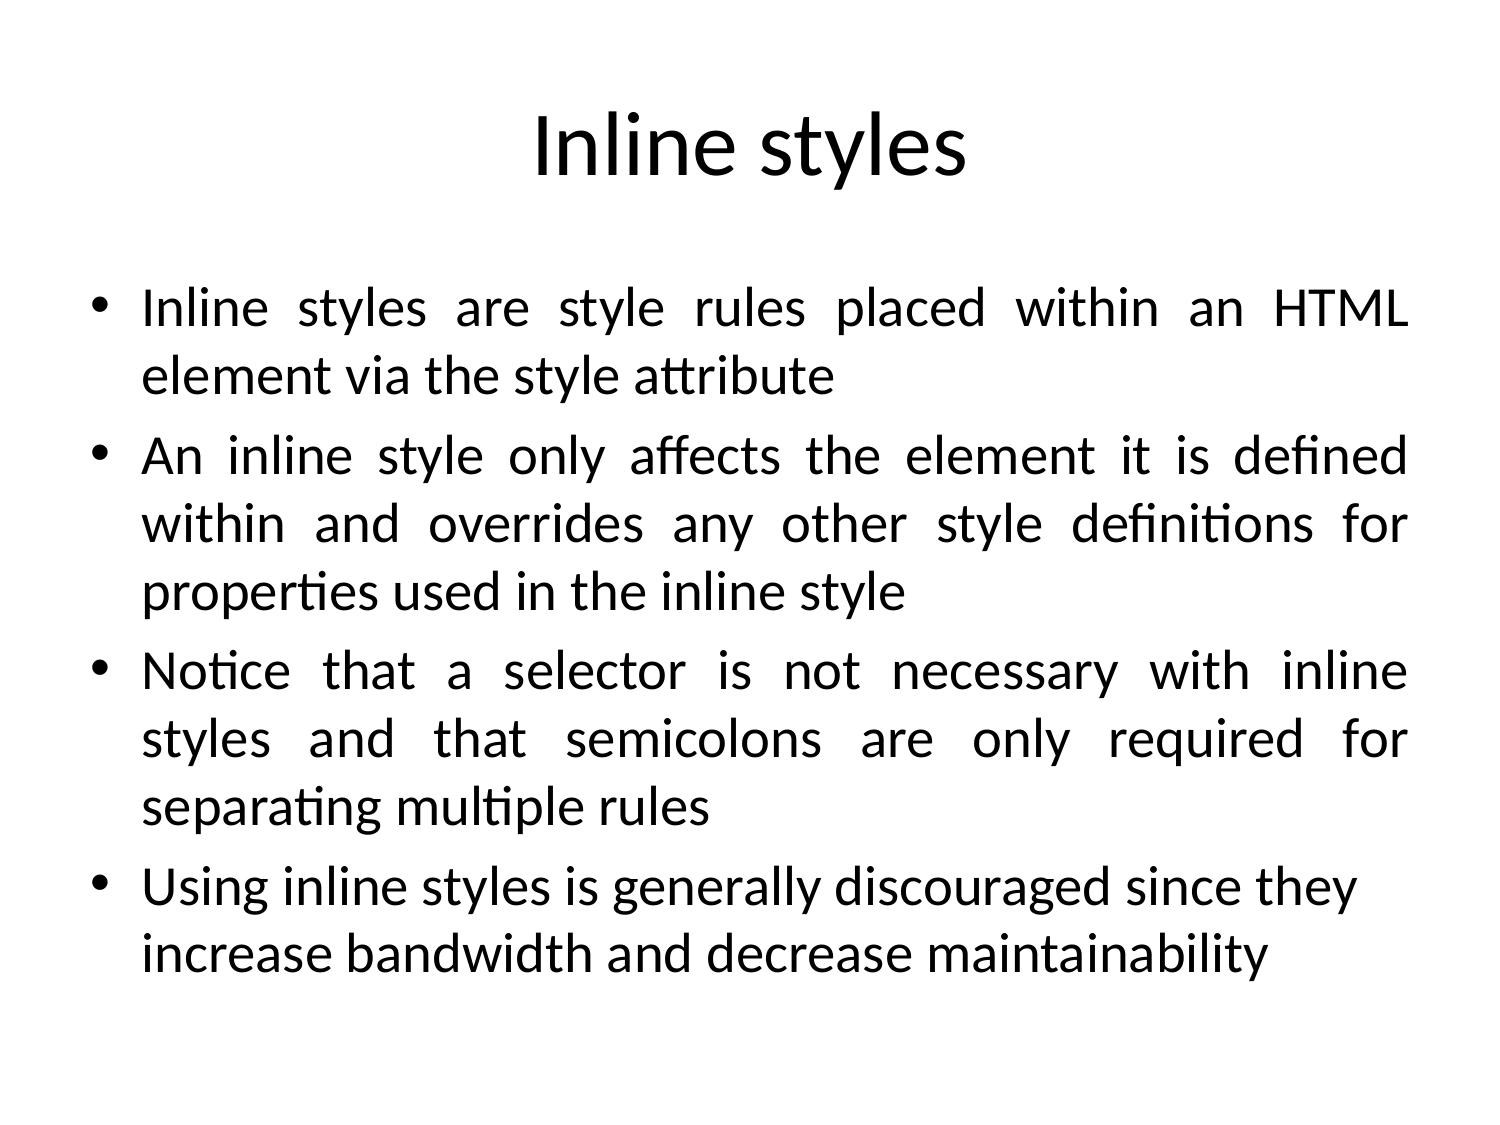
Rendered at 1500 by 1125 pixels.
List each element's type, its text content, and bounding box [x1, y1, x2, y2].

list Inline styles are style rules placed within an HTML element via the style attribute An inline style only affects the element it is defined within and overrides any other style definitions for properties used in the inline style Notice that a selector is not necessary with inline styles and that semicolons are only required for separating multiple rules Using inline styles is generally discouraged since they increase bandwidth and decrease maintainability [75, 262, 1425, 1005]
title Inline styles [75, 45, 1425, 233]
